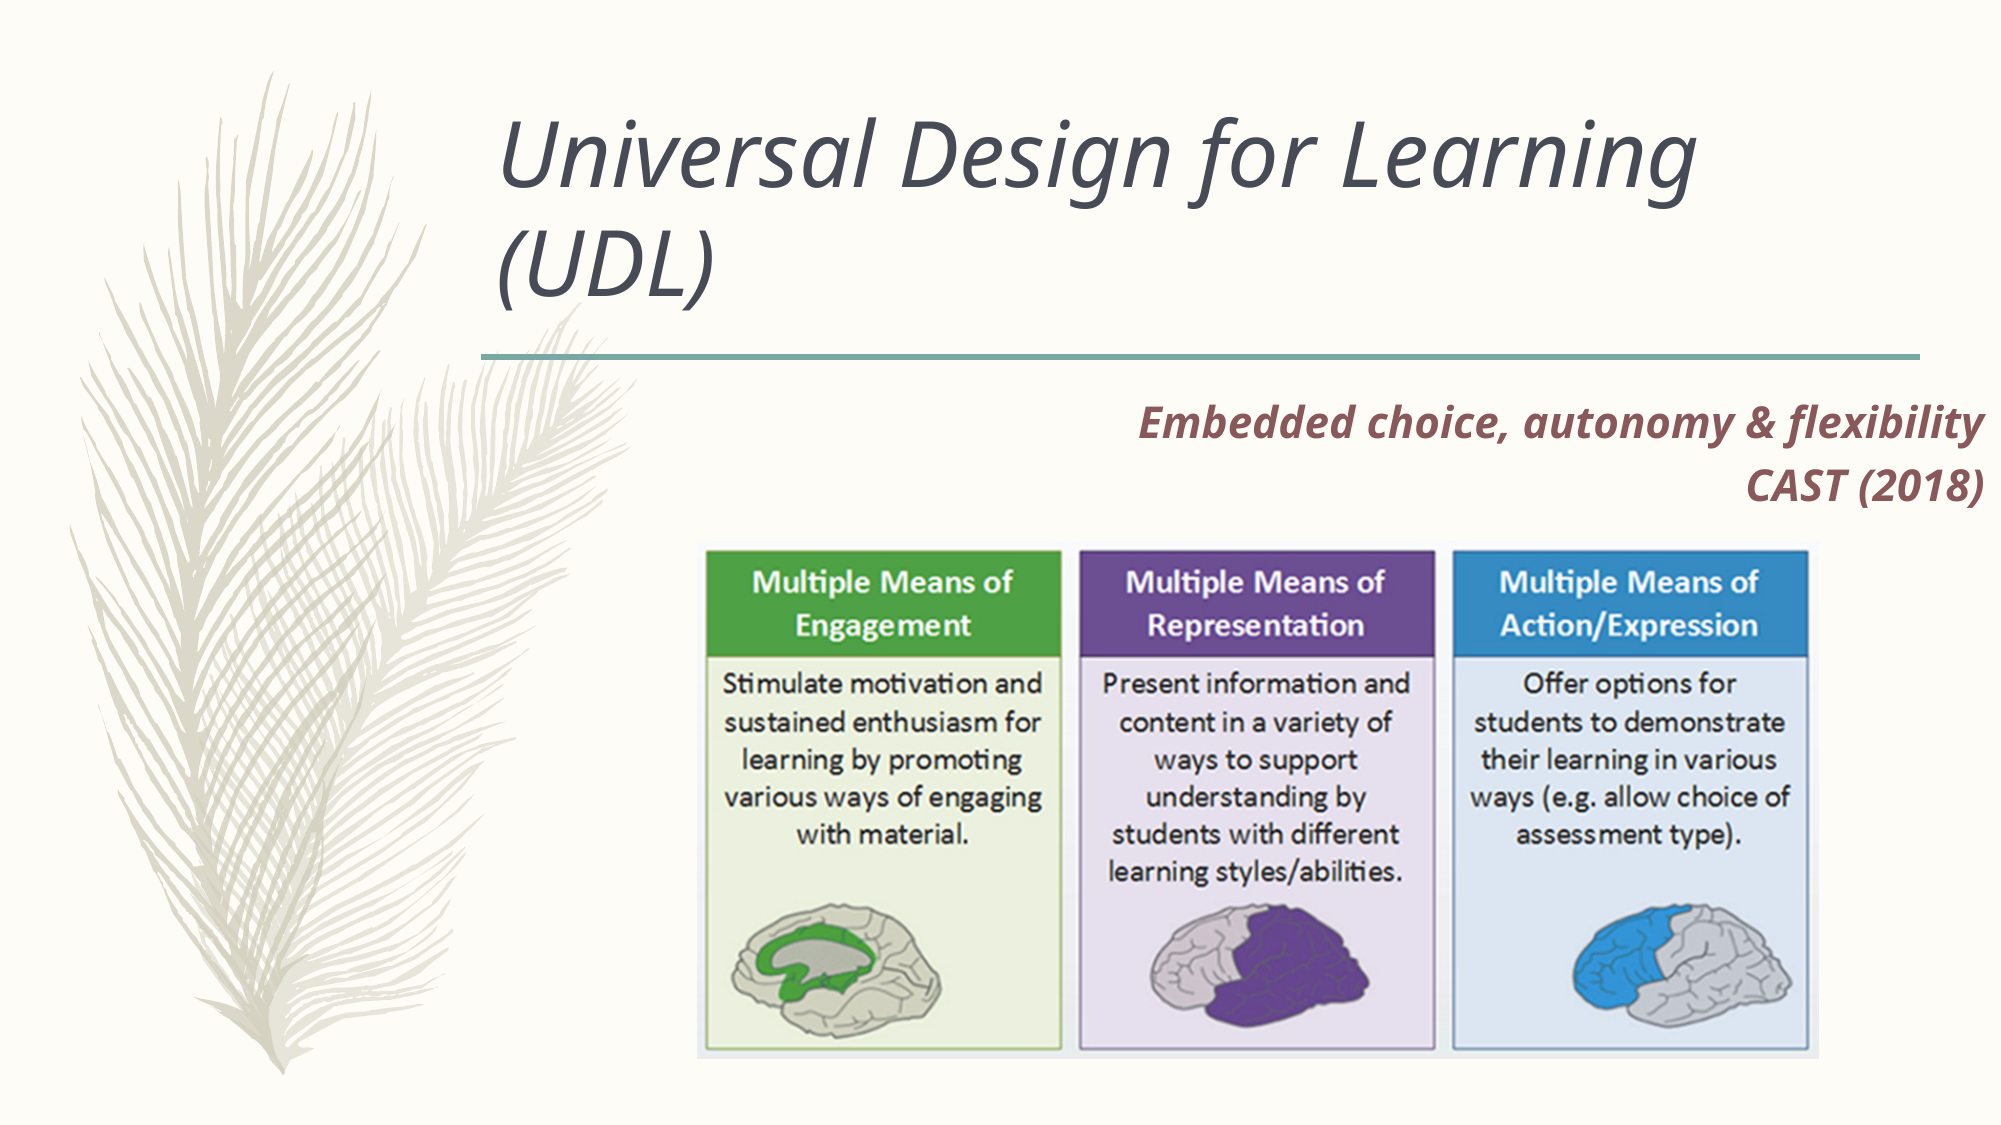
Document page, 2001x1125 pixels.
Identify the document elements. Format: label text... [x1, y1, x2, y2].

text_box Embedded choice, autonomy & flexibility CAST (2018) [850, 362, 2000, 528]
title Universal Design for Learning (UDL) [481, 93, 1920, 350]
picture [697, 540, 1819, 1059]
